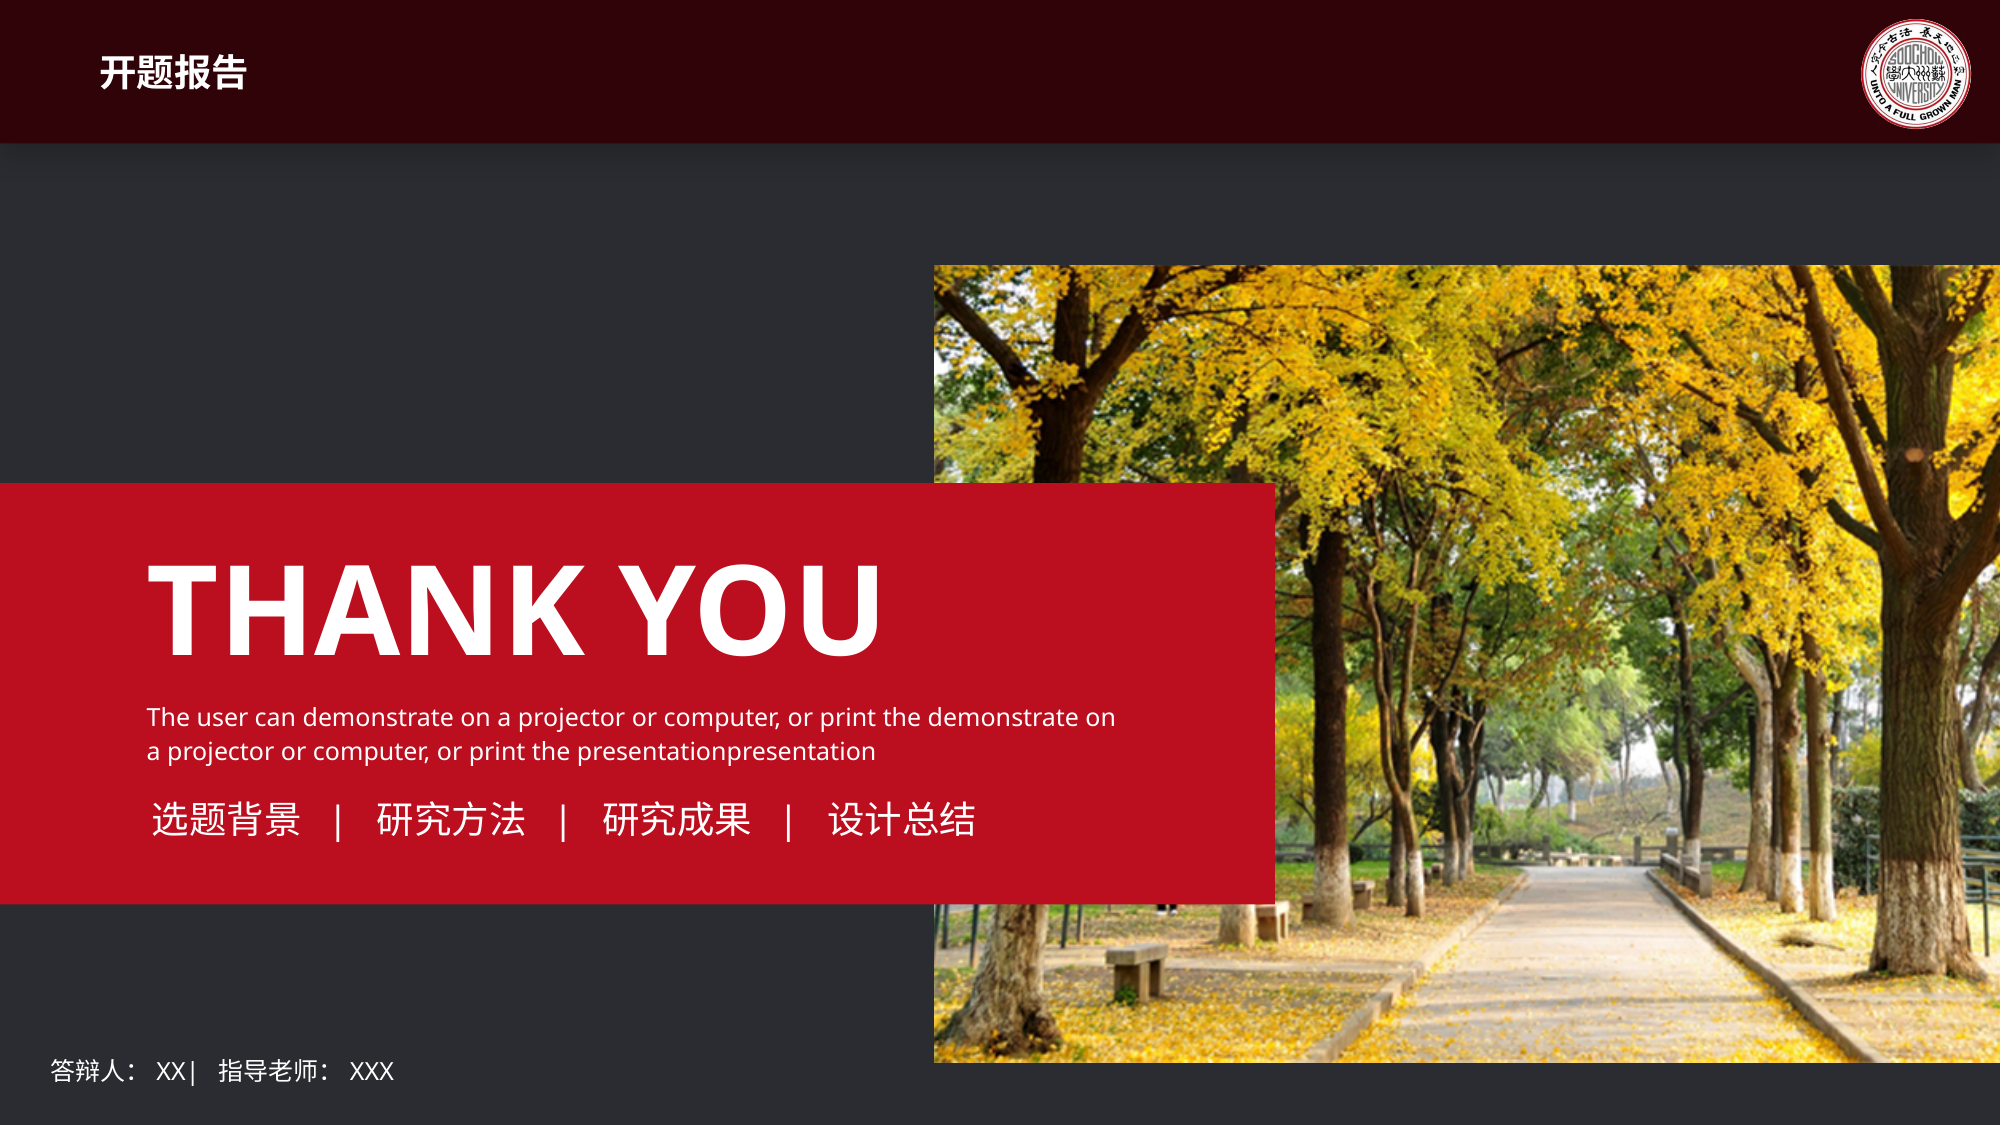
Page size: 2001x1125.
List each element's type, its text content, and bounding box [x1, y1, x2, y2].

text_box 开题报告 [84, 41, 265, 102]
picture [934, 265, 2000, 1063]
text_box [1861, 19, 1972, 129]
text_box [0, 482, 934, 905]
text_box 答辩人：XX| 指导老师：XXX [35, 1047, 485, 1093]
text_box 选题背景 | 研究方法 | 研究成果 | 设计总结 [136, 788, 934, 849]
text_box [0, 0, 2000, 144]
text_box THANK YOU [131, 502, 934, 688]
text_box The user can demonstrate on a projector or computer, or print the demonstrate on a projector or computer, or print the presentationpresentation [131, 689, 934, 773]
